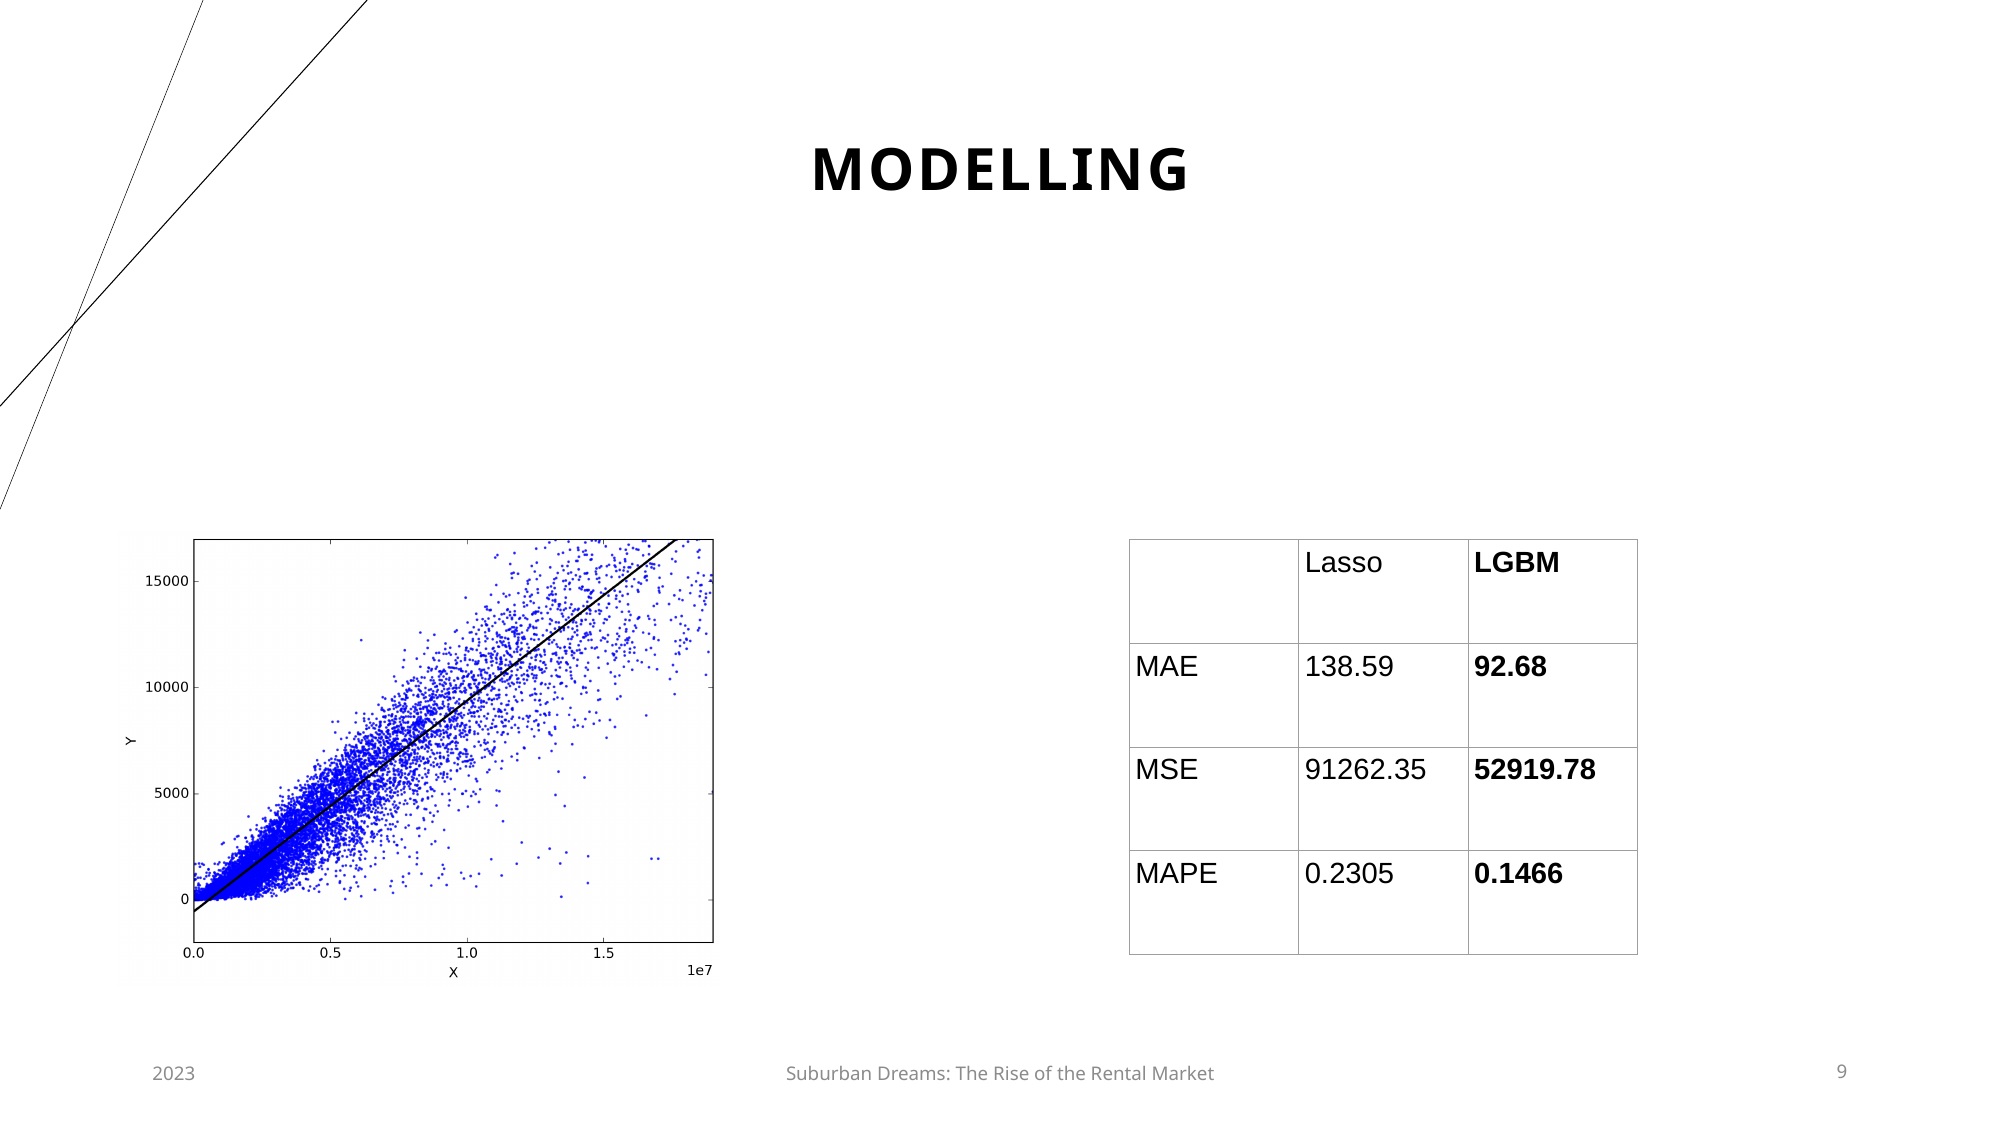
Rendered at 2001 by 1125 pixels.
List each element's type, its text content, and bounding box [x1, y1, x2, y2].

picture [117, 531, 721, 988]
slide_number 2023 [137, 1042, 588, 1103]
table_cell 0.1466 [1469, 851, 1637, 954]
table_cell 52919.78 [1469, 748, 1637, 850]
table_cell MAPE [1130, 851, 1298, 954]
table_cell MAE [1130, 644, 1298, 747]
title MODELLING [309, 63, 1691, 281]
table_cell 138.59 [1299, 644, 1468, 747]
table_header Lasso [1299, 540, 1468, 643]
table_cell 91262.35 [1299, 748, 1468, 850]
slide_number 9 [1412, 1042, 1863, 1103]
table_header [1130, 540, 1298, 643]
footer Suburban Dreams: The Rise of the Rental Market [662, 1042, 1338, 1103]
table_cell MSE [1130, 748, 1298, 850]
table_header LGBM [1469, 540, 1637, 643]
table_cell 92.68 [1469, 644, 1637, 747]
table_cell 0.2305 [1299, 851, 1468, 954]
